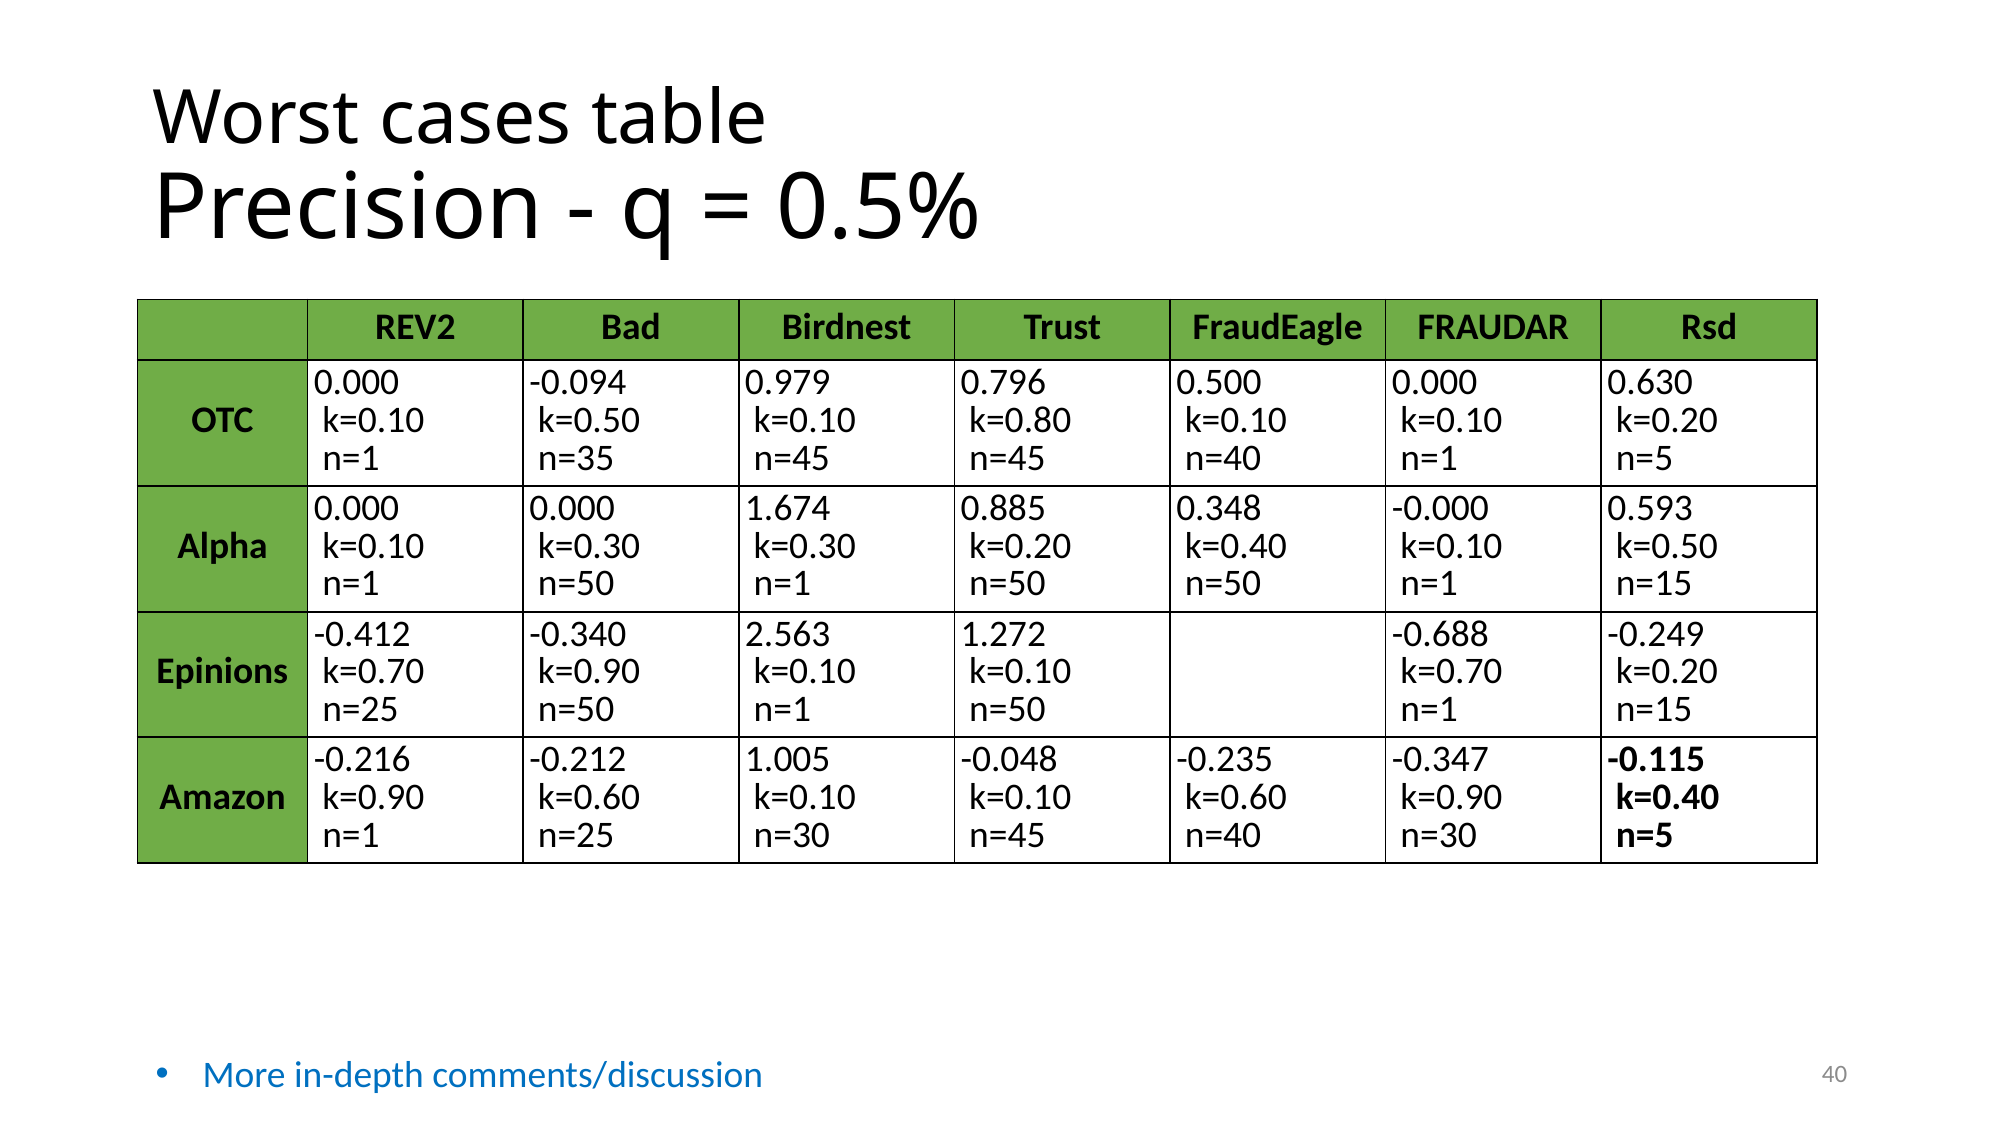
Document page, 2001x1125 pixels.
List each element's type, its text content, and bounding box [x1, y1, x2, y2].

table_cell -0.115 k=0.40 n=5 [1602, 738, 1816, 862]
table_cell -0.216 k=0.90 n=1 [308, 738, 522, 862]
text_box More in-depth comments/discussion [140, 1042, 779, 1103]
table_cell -0.235 k=0.60 n=40 [1171, 738, 1385, 862]
table_cell -0.094 k=0.50 n=35 [524, 361, 738, 485]
table_cell 0.630 k=0.20 n=5 [1602, 361, 1816, 485]
table_cell 0.348 k=0.40 n=50 [1171, 487, 1385, 611]
table_cell -0.412 k=0.70 n=25 [308, 613, 522, 736]
table_cell 0.000 k=0.30 n=50 [524, 487, 738, 611]
table_cell -0.340 k=0.90 n=50 [524, 613, 738, 736]
table_cell 0.885 k=0.20 n=50 [955, 487, 1169, 611]
table_cell -0.000 k=0.10 n=1 [1386, 487, 1600, 611]
table_cell 0.979 k=0.10 n=45 [740, 361, 954, 485]
table_header Birdnest [740, 300, 954, 359]
slide_number 40 [1412, 1042, 1863, 1103]
table_header Rsd [1602, 300, 1816, 359]
table_cell -0.347 k=0.90 n=30 [1386, 738, 1600, 862]
table_header [138, 300, 307, 359]
table_header FraudEagle [1171, 300, 1385, 359]
table_cell -0.048 k=0.10 n=45 [955, 738, 1169, 862]
table_cell [1171, 613, 1385, 736]
table_cell 2.563 k=0.10 n=1 [740, 613, 954, 736]
table_header Trust [955, 300, 1169, 359]
table_cell Amazon [138, 738, 307, 862]
table_cell -0.249 k=0.20 n=15 [1602, 613, 1816, 736]
table_header Bad [524, 300, 738, 359]
table_cell 1.005 k=0.10 n=30 [740, 738, 954, 862]
title Worst cases table Precision - q = 0.5% [137, 59, 1863, 278]
table_cell Epinions [138, 613, 307, 736]
table_cell 0.500 k=0.10 n=40 [1171, 361, 1385, 485]
table_cell 0.593 k=0.50 n=15 [1602, 487, 1816, 611]
table_cell 0.000 k=0.10 n=1 [308, 487, 522, 611]
table_header REV2 [308, 300, 522, 359]
table_cell OTC [138, 361, 307, 485]
table_cell 0.000 k=0.10 n=1 [308, 361, 522, 485]
table_cell 1.674 k=0.30 n=1 [740, 487, 954, 611]
table_cell 0.000 k=0.10 n=1 [1386, 361, 1600, 485]
table_cell 1.272 k=0.10 n=50 [955, 613, 1169, 736]
table_cell -0.212 k=0.60 n=25 [524, 738, 738, 862]
table_cell 0.796 k=0.80 n=45 [955, 361, 1169, 485]
table_header FRAUDAR [1386, 300, 1600, 359]
table_cell -0.688 k=0.70 n=1 [1386, 613, 1600, 736]
table_cell Alpha [138, 487, 307, 611]
